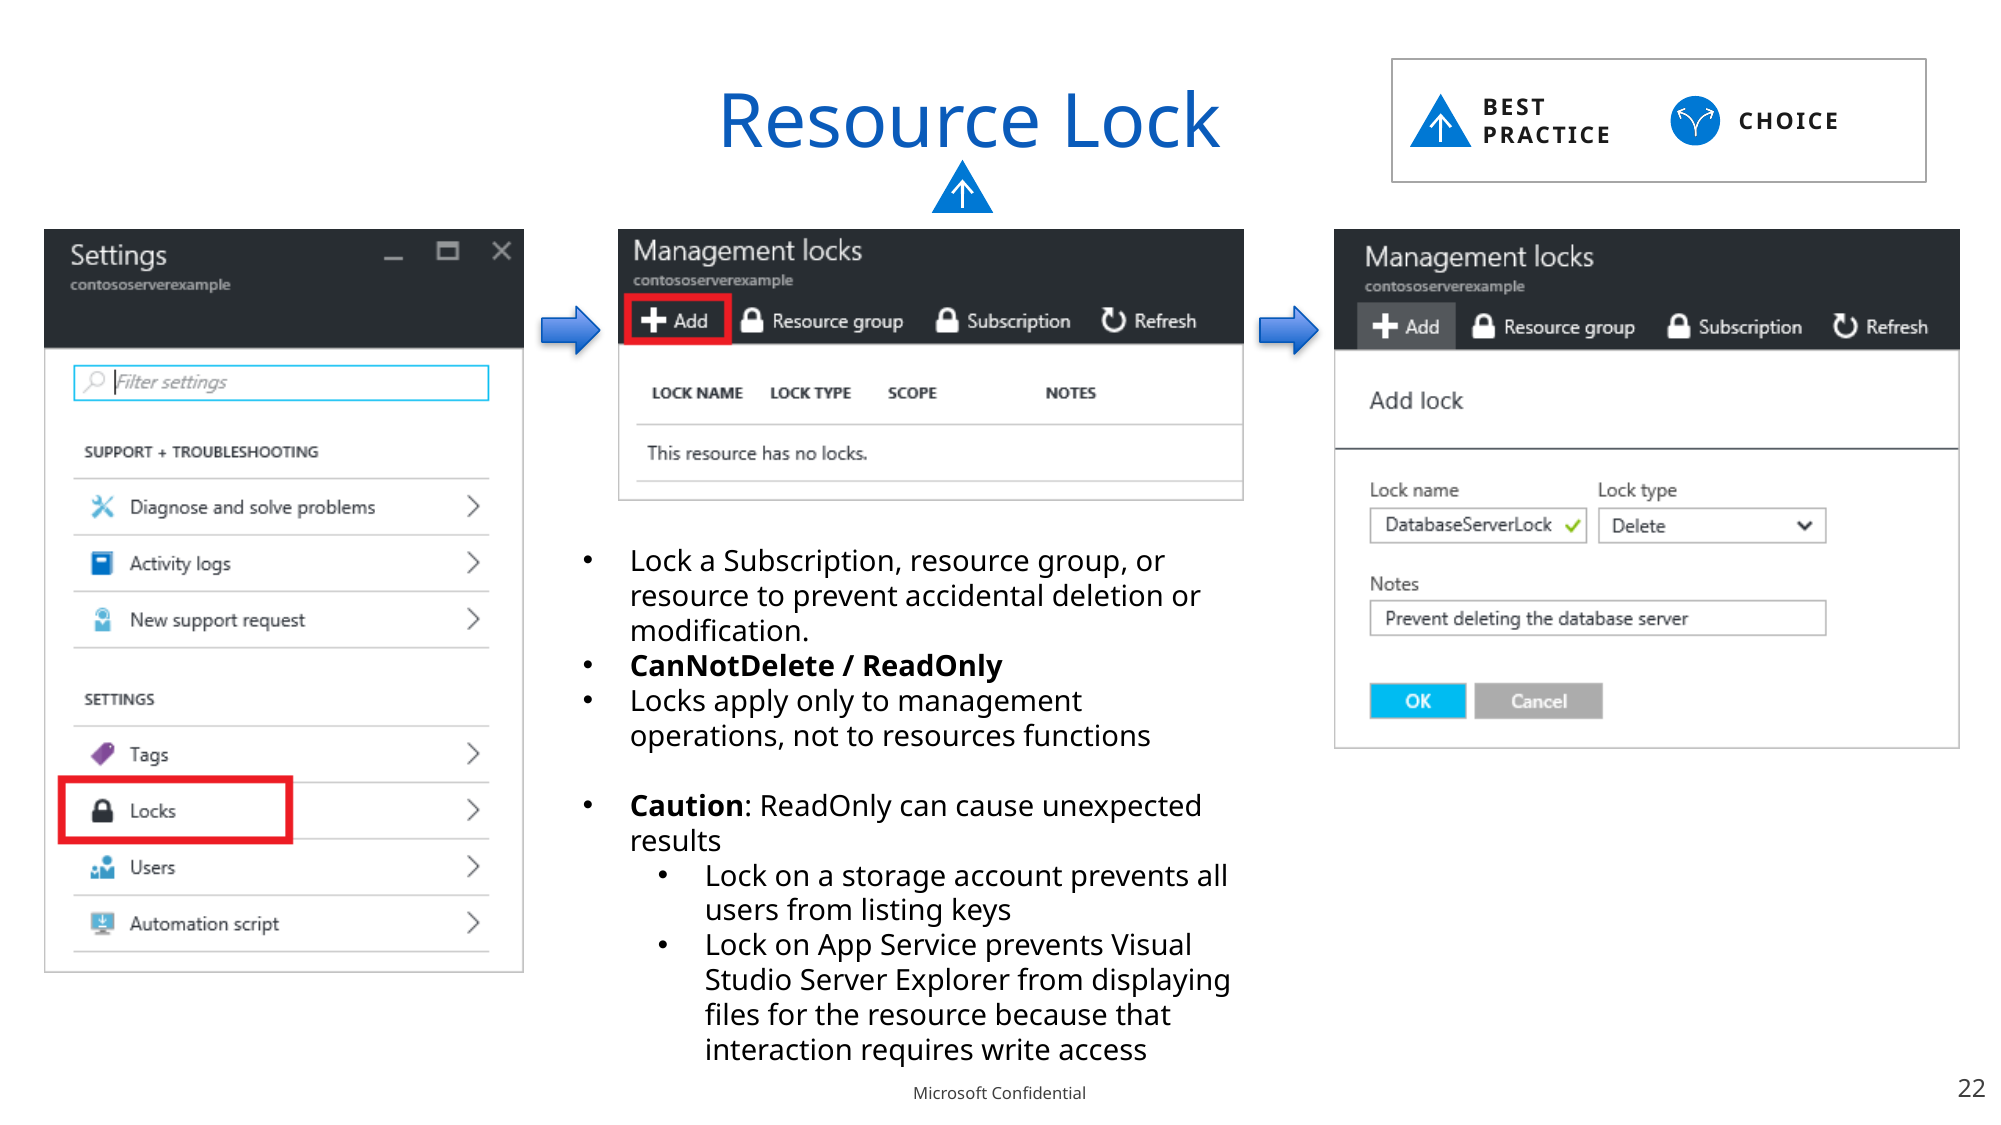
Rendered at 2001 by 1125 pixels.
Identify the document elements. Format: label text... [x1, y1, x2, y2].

text_box [541, 305, 601, 355]
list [44, 229, 524, 973]
text_box [1392, 59, 1927, 182]
slide_number 22 [1534, 1065, 2000, 1125]
title Resource Lock [24, 50, 1900, 163]
picture [618, 229, 1245, 501]
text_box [1670, 95, 1721, 146]
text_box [1409, 93, 1472, 147]
text_box [1259, 305, 1319, 355]
text_box CHOICE [1708, 92, 1929, 148]
picture [1334, 229, 1960, 749]
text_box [931, 159, 994, 213]
text_box Lock a Subscription, resource group, or resource to prevent accidental deletion or modification. CanNotDelete / ReadOnly Locks apply only to management operations, not to resources functions Caution: ReadOnly can cause unexpected results Lock on a storage account prevents all users from listing keys Lock on App Service prevents Visual Studio Server Explorer from displaying files for the resource because that interaction requires write access [568, 534, 1261, 1074]
